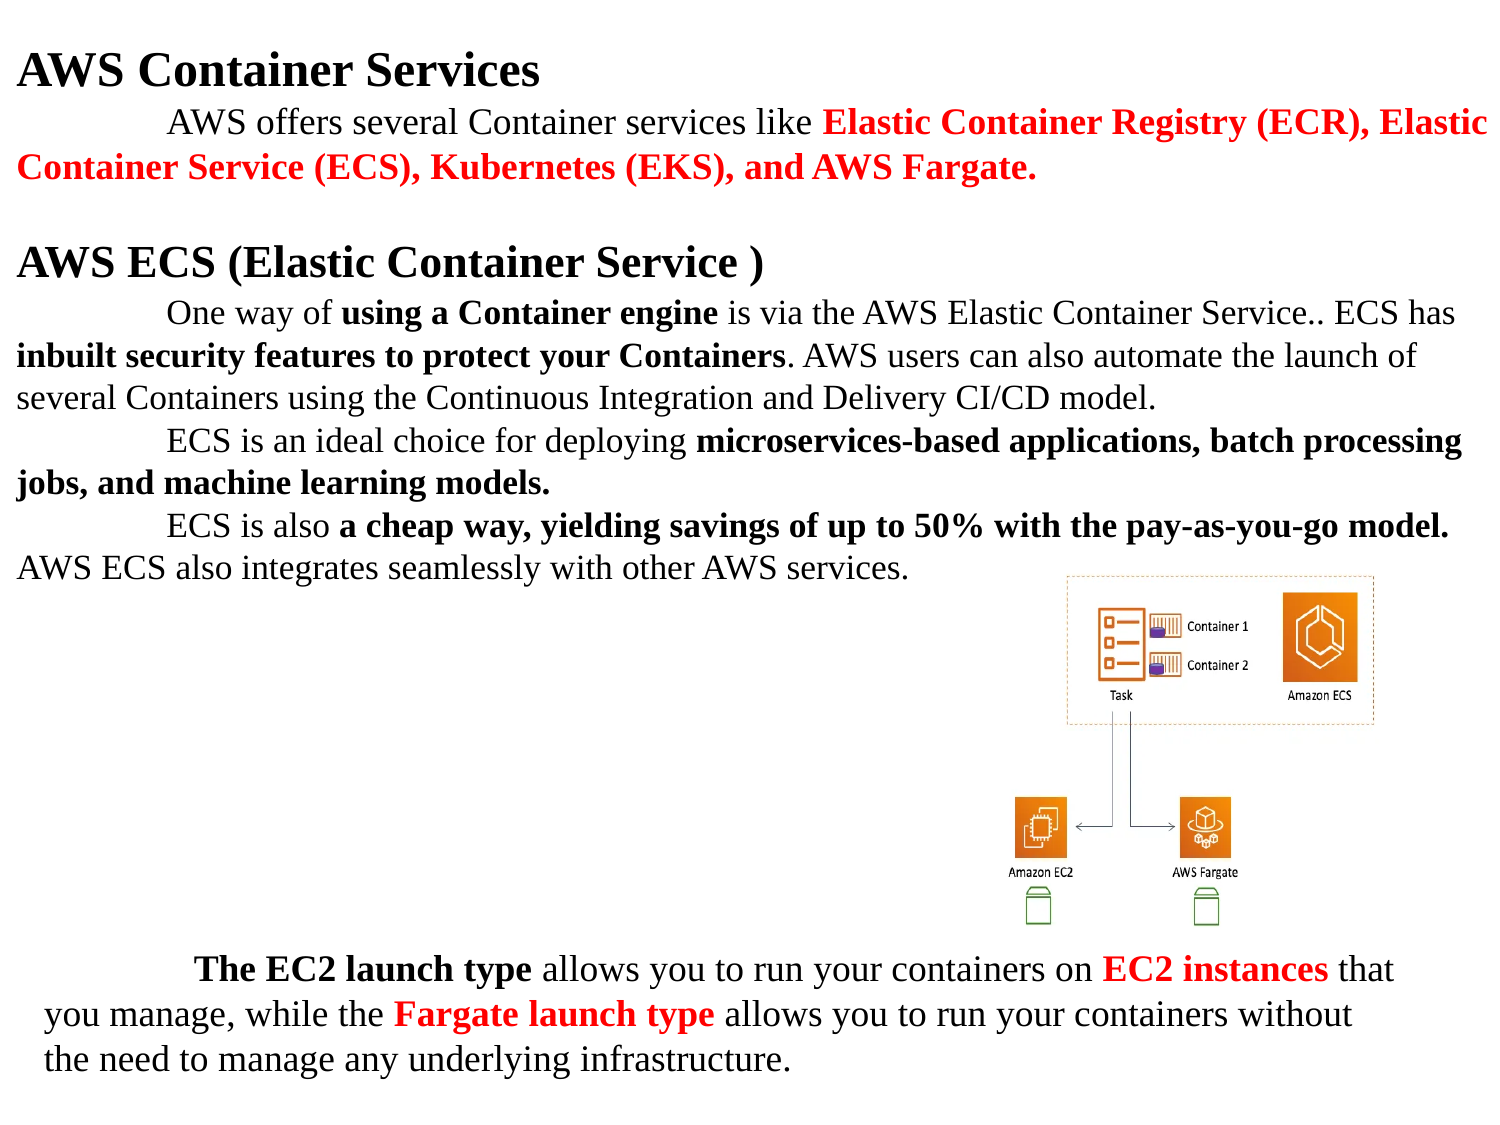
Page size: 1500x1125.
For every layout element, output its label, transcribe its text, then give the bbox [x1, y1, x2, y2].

text_box AWS Container Services AWS offers several Container services like Elastic Container Registry (ECR), Elastic Container Service (ECS), Kubernetes (EKS), and AWS Fargate. AWS ECS (Elastic Container Service ) One way of using a Container engine is via the AWS Elastic Container Service.. ECS has inbuilt security features to protect your Containers. AWS users can also automate the launch of several Containers using the Continuous Integration and Delivery CI/CD model. ECS is an ideal choice for deploying microservices-based applications, batch processing jobs, and machine learning models. ECS is also a cheap way, yielding savings of up to 50% with the pay-as-you-go model. AWS ECS also integrates seamlessly with other AWS services. [1, 29, 1500, 685]
picture [975, 555, 1389, 937]
text_box The EC2 launch type allows you to run your containers on EC2 instances that you manage, while the Fargate launch type allows you to run your containers without the need to manage any underlying infrastructure. [28, 936, 1415, 1086]
